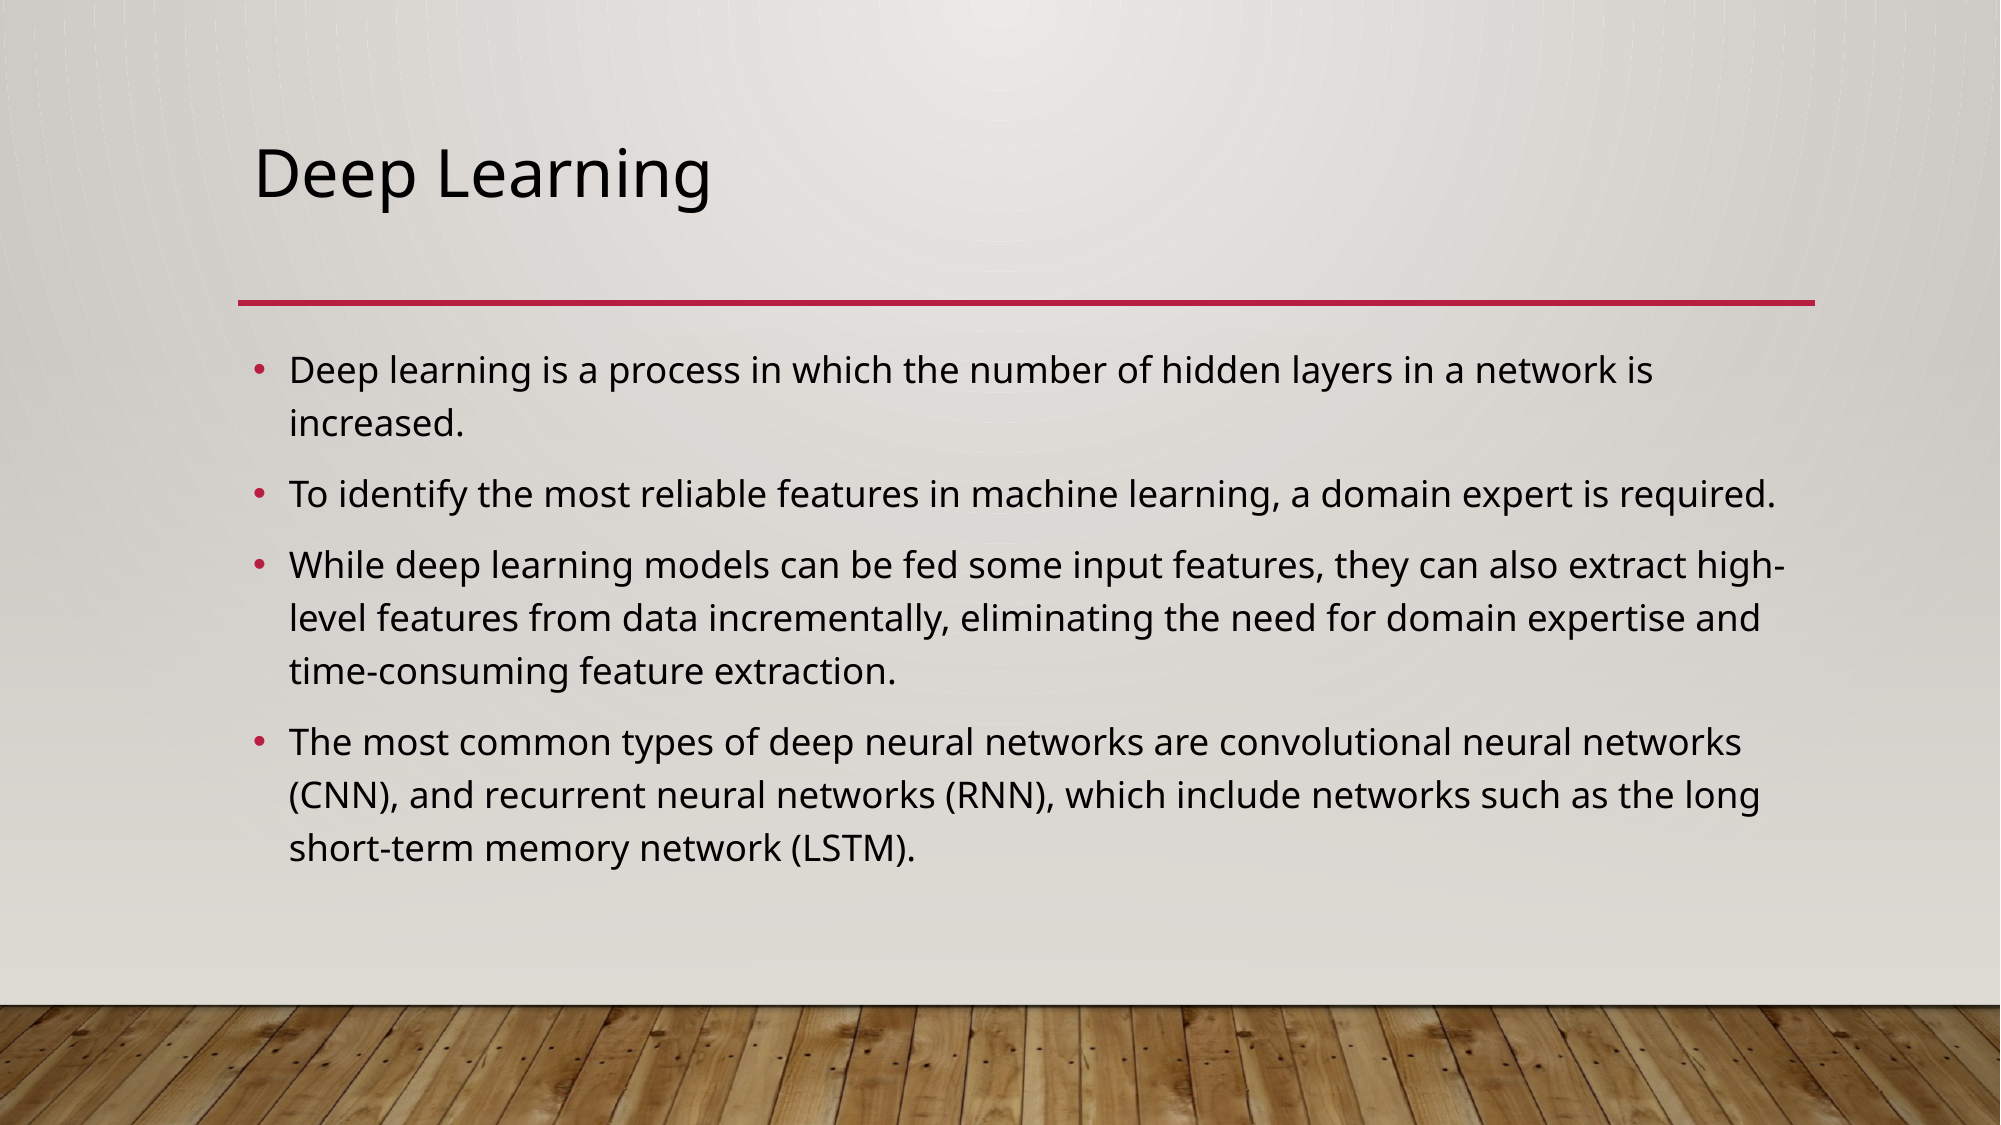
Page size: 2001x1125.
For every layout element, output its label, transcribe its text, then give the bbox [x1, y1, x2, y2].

picture [0, 1005, 2000, 1125]
list Deep learning is a process in which the number of hidden layers in a network is increased. To identify the most reliable features in machine learning, a domain expert is required. While deep learning models can be fed some input features, they can also extract high-level features from data incrementally, eliminating the need for domain expertise and time-consuming feature extraction. The most common types of deep neural networks are convolutional neural networks (CNN), and recurrent neural networks (RNN), which include networks such as the long short-term memory network (LSTM). [238, 330, 1814, 897]
title Deep Learning [238, 131, 1814, 305]
